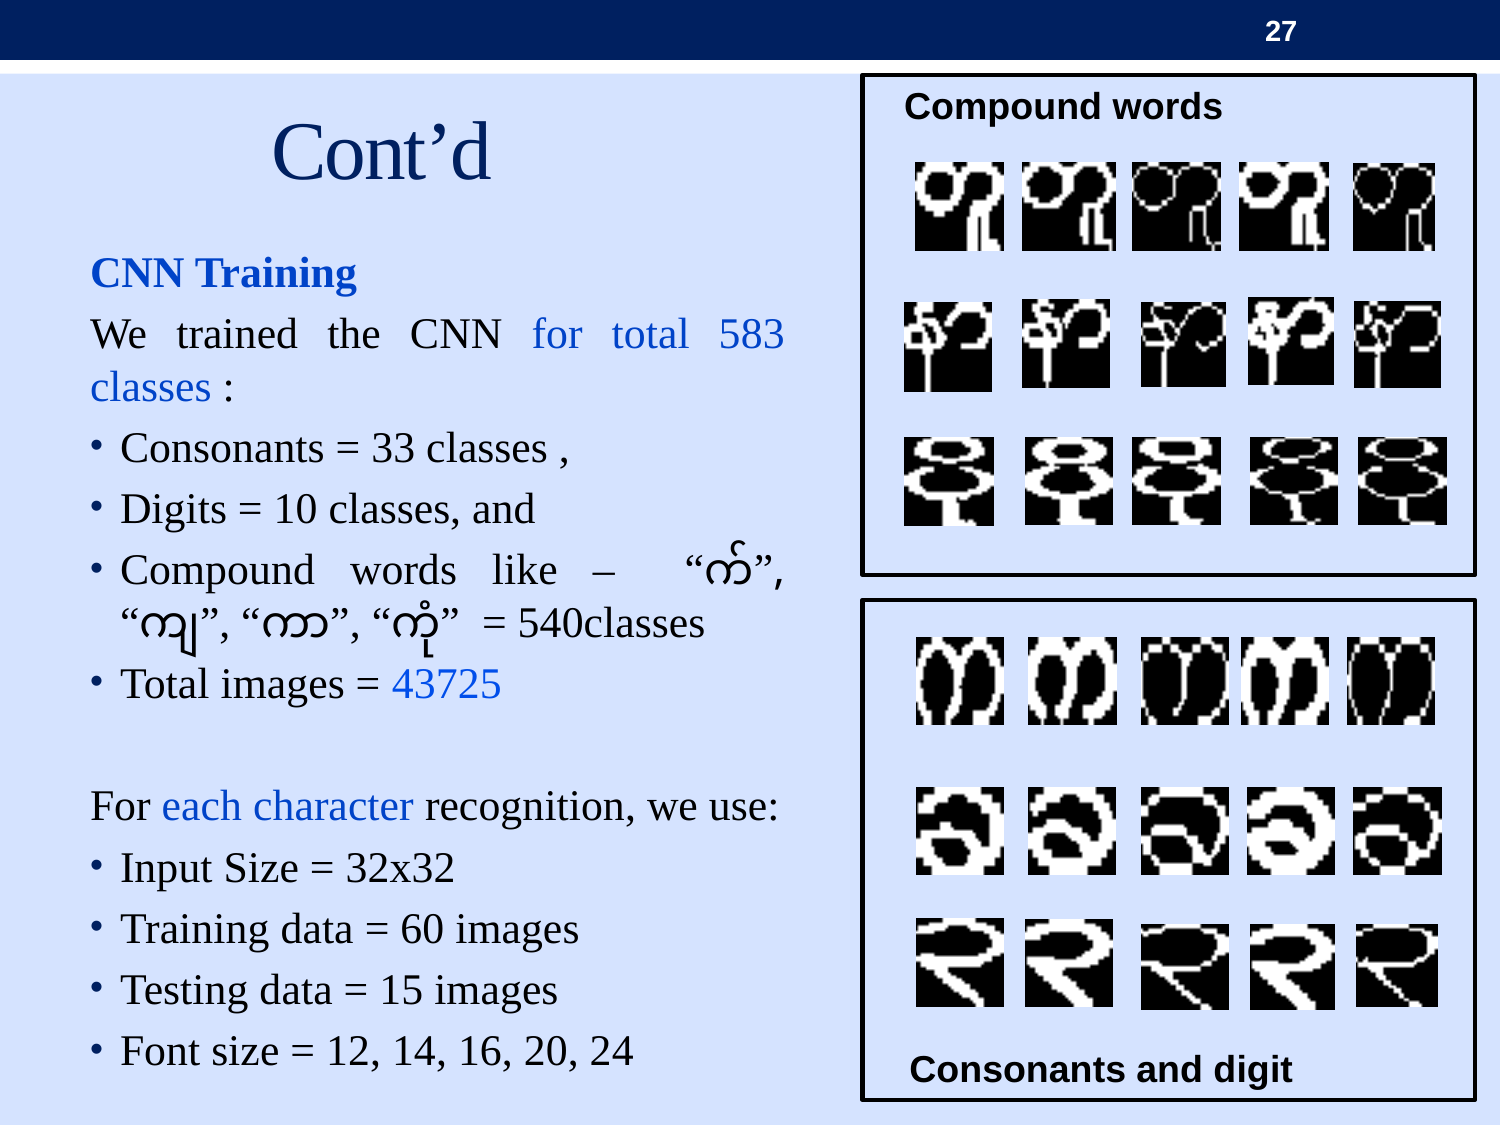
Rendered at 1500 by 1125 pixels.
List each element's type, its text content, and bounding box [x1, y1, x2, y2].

slide_number 27 [1250, 3, 1425, 57]
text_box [862, 74, 1476, 576]
list CNN Training We trained the CNN for total 583 classes : Consonants = 33 classes , Digits = 10 classes, and Compound words like – “က်”, “ကျ”, “ကာ”, “ကုံ” = 540classes Total images = 43725 For each character recognition, we use: Input Size = 32x32 Training data = 60 images Testing data = 15 images Font size = 12, 14, 16, 20, 24 [75, 235, 800, 1125]
title Cont’d [48, 65, 1399, 228]
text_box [862, 599, 1476, 1101]
